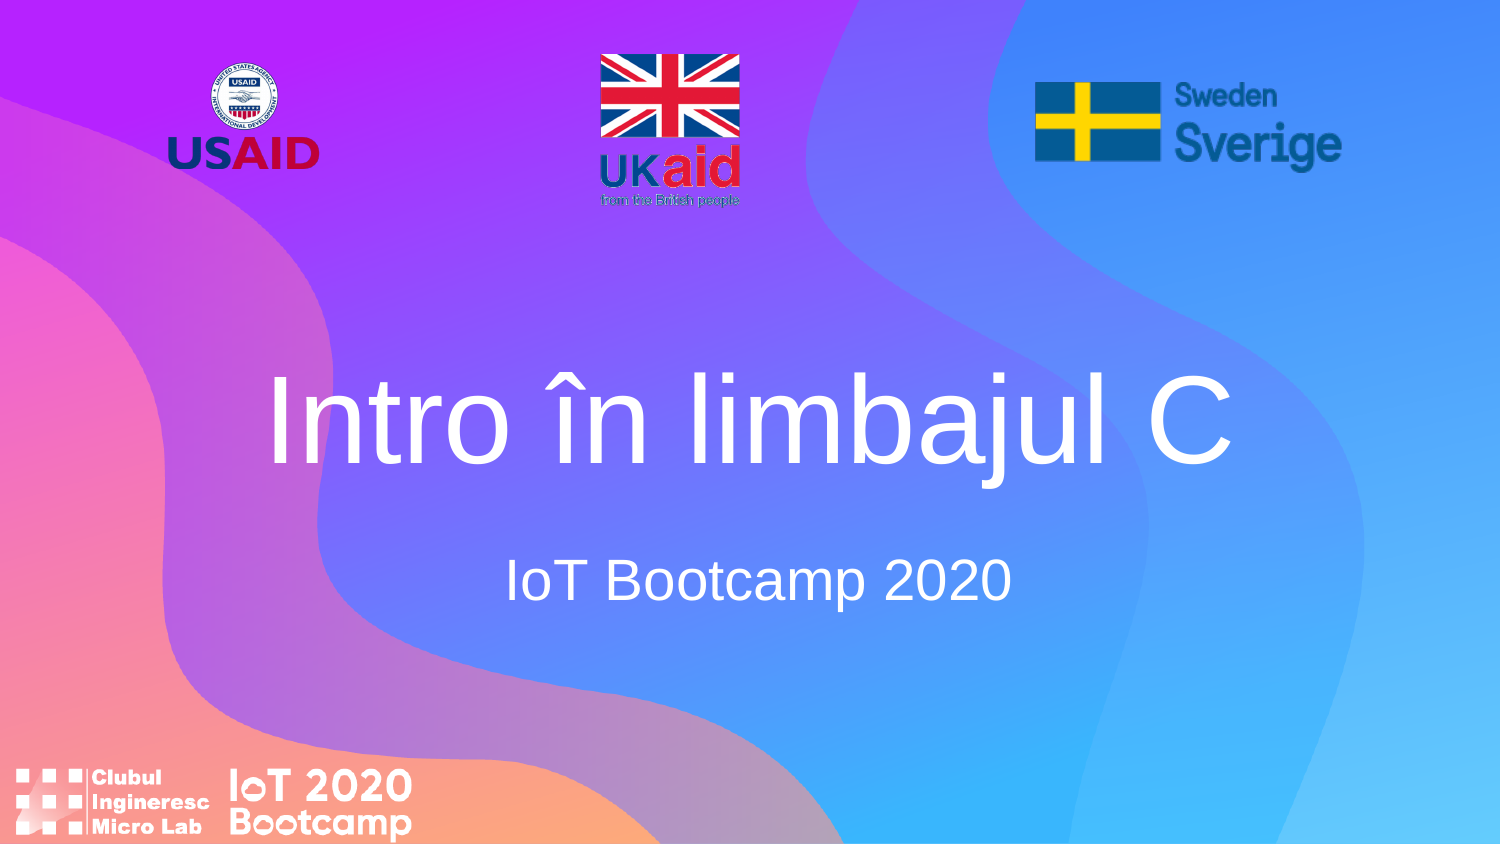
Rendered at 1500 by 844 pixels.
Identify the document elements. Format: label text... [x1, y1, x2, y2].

list IoT Bootcamp 2020 [51, 517, 1449, 731]
title Intro în limbajul C [51, 181, 1449, 504]
picture [0, 0, 1500, 844]
